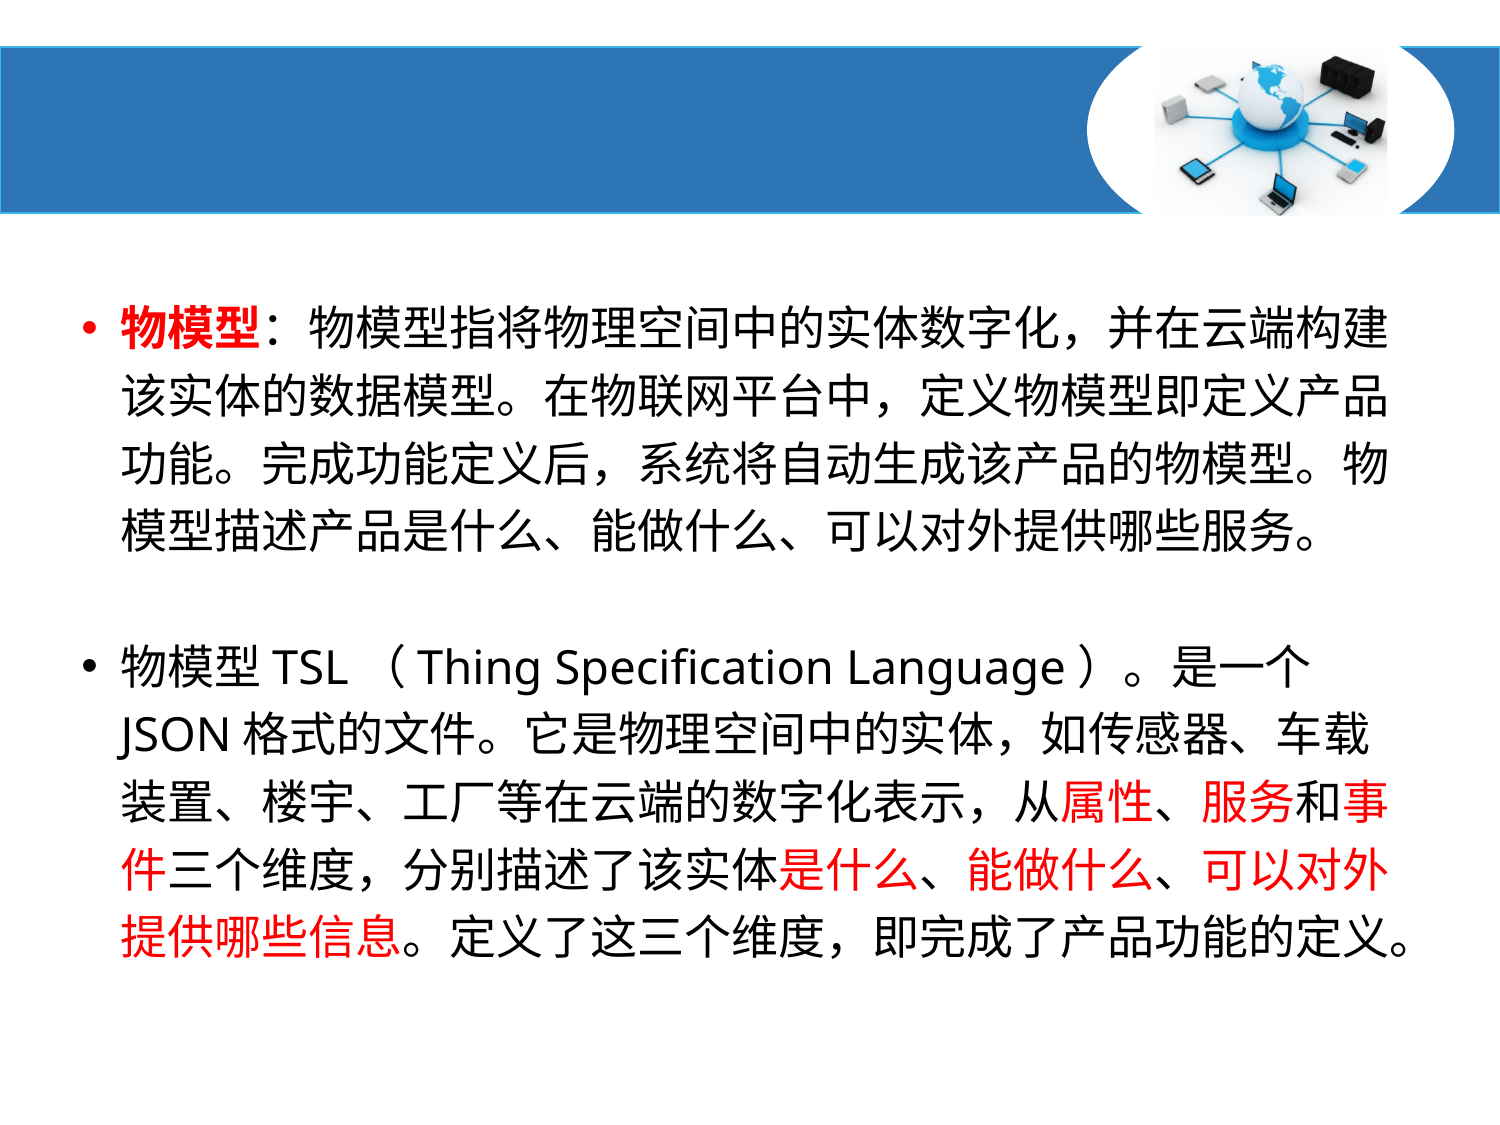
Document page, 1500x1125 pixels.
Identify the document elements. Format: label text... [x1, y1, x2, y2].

list 物模型：物模型指将物理空间中的实体数字化，并在云端构建该实体的数据模型。在物联网平台中，定义物模型即定义产品功能。完成功能定义后，系统将自动生成该产品的物模型。物模型描述产品是什么、能做什么、可以对外提供哪些服务。 物模型TSL（Thing Specification Language）。是一个JSON格式的文件。它是物理空间中的实体，如传感器、车载装置、楼宇、工厂等在云端的数字化表示，从属性、服务和事件三个维度，分别描述了该实体是什么、能做什么、可以对外提供哪些信息。定义了这三个维度，即完成了产品功能的定义。 [66, 279, 1417, 1000]
picture [1154, 46, 1388, 216]
